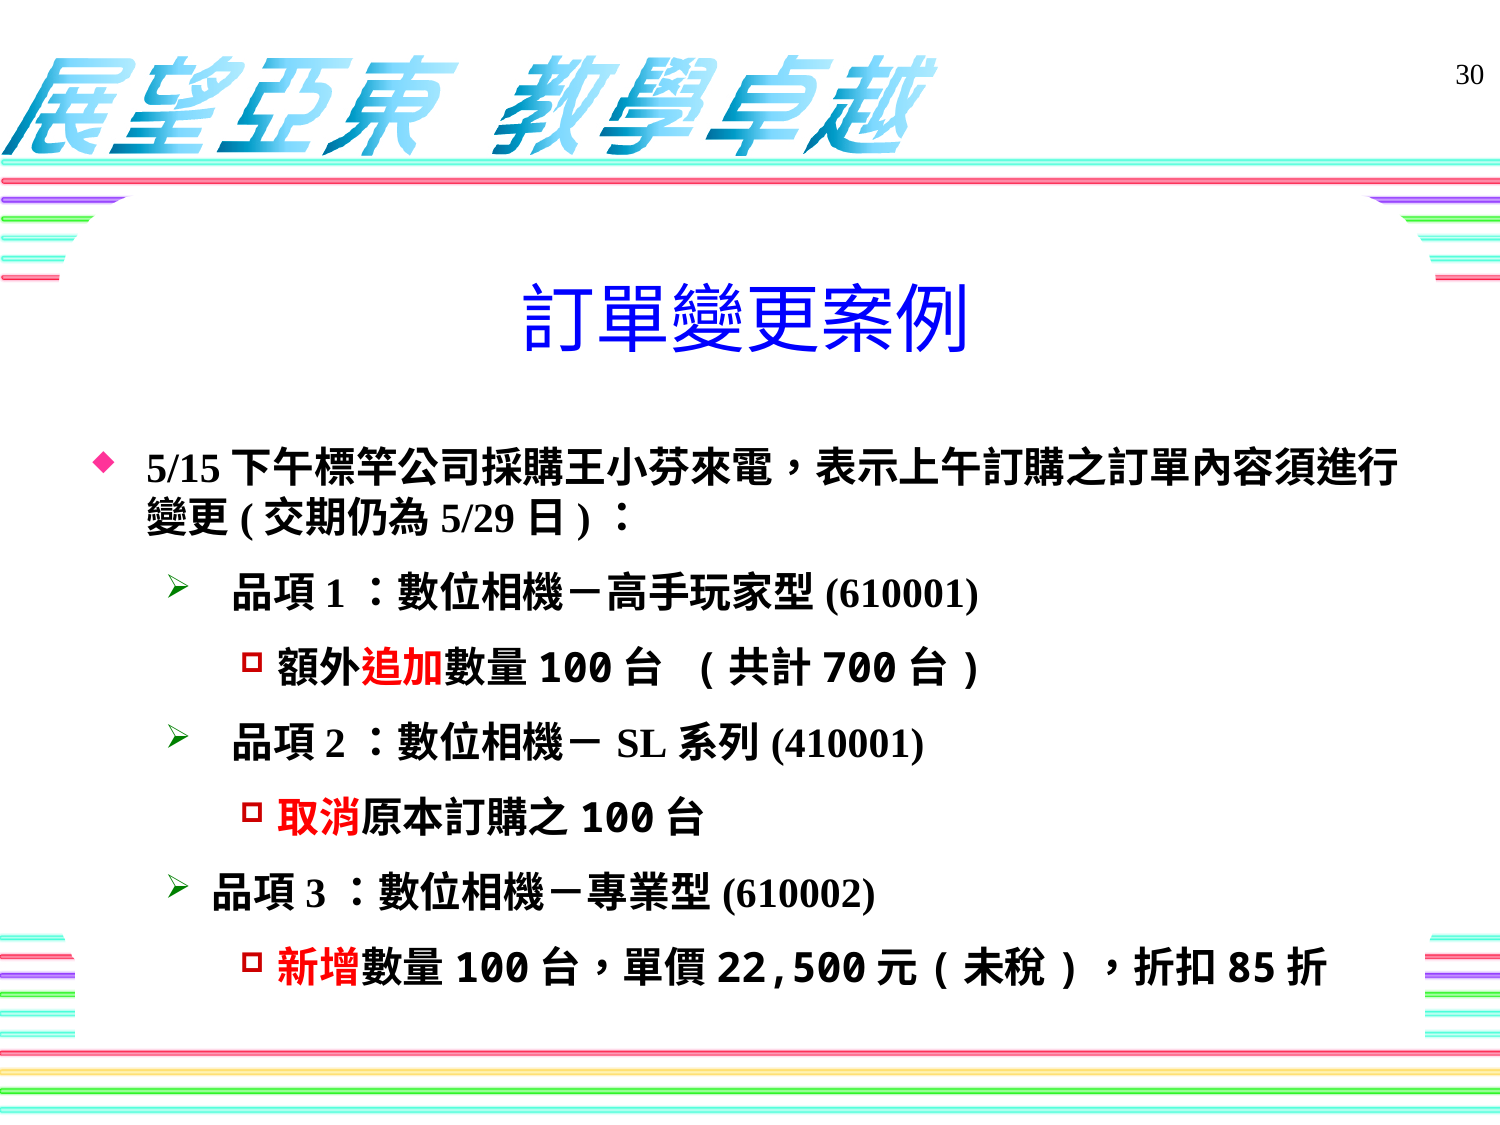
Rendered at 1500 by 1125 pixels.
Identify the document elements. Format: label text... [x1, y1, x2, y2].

title 訂單變更案例 [70, 222, 1421, 411]
list 5/15下午標竿公司採購王小芬來電，表示上午訂購之訂單內容須進行變更(交期仍為5/29日)： 品項1：數位相機－高手玩家型(610001) 額外追加數量100台 (共計700台) 品項2：數位相機－SL系列(410001) 取消原本訂購之100台 品項3：數位相機－專業型(610002) 新增數量100台，單價22,500元(未稅)，折扣85折 [75, 433, 1425, 1047]
picture [0, 0, 1500, 1125]
slide_number 30 [1149, 42, 1500, 103]
